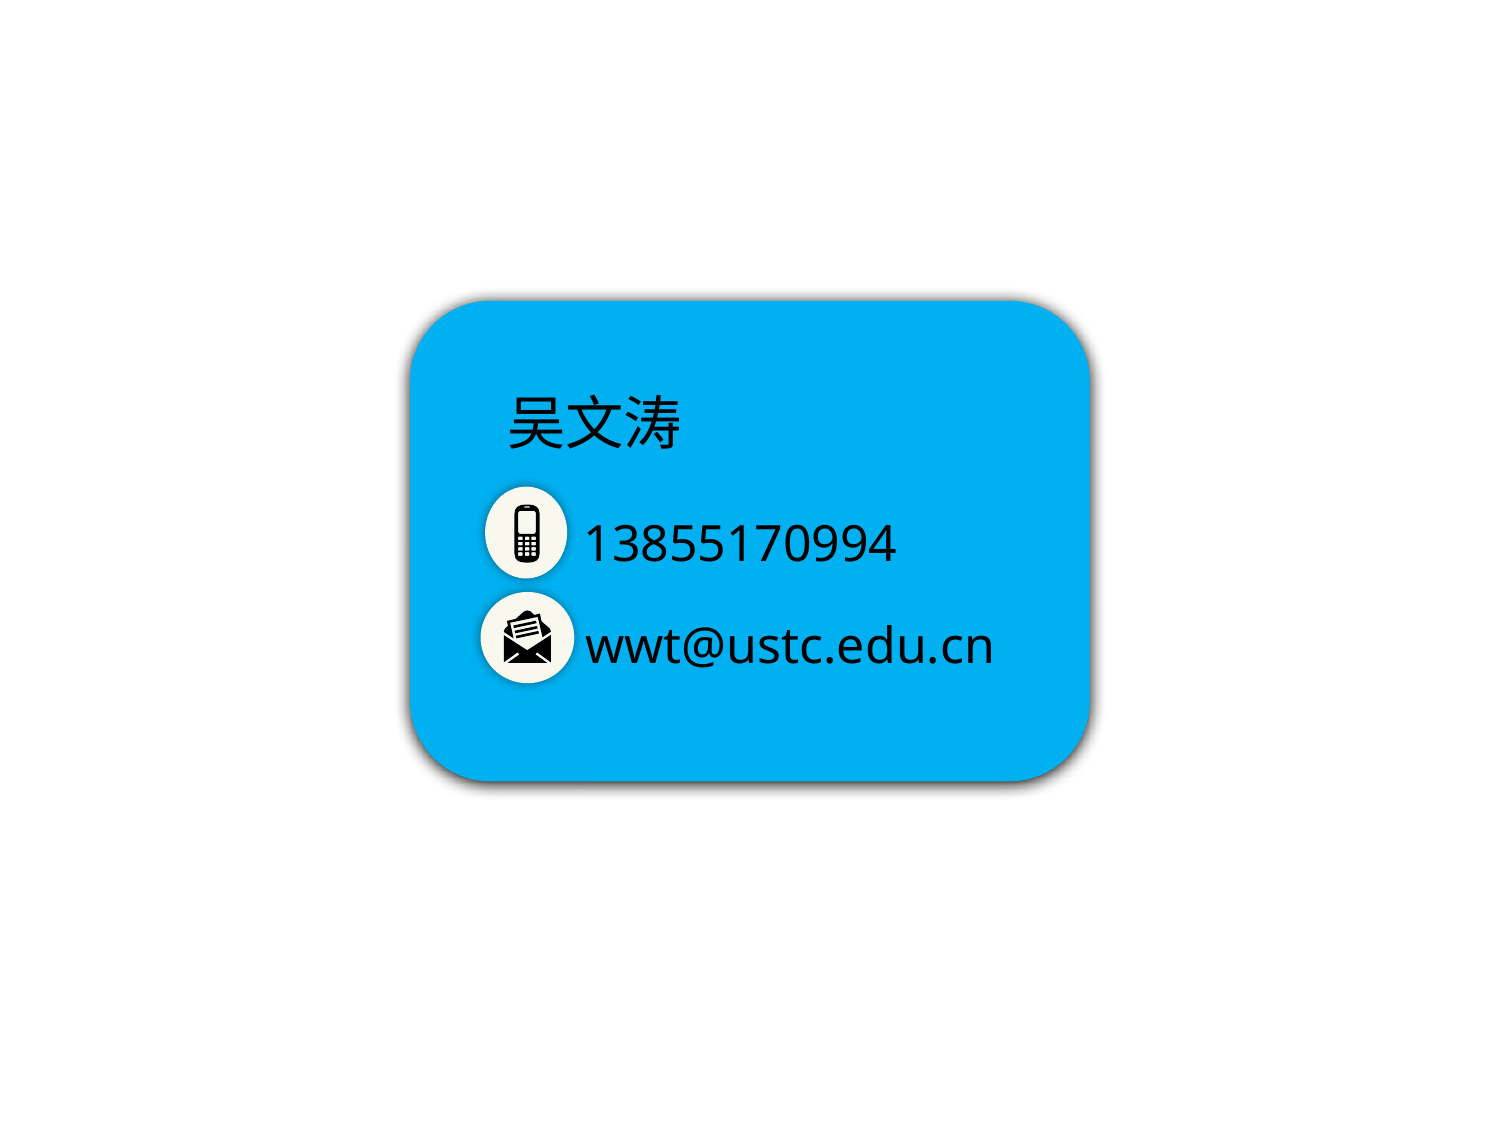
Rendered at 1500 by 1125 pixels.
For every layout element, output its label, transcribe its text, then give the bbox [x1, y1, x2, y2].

text_box [491, 489, 573, 591]
text_box [410, 300, 1090, 782]
list 吴文涛 13855170994 wwt@ustc.edu.cn [491, 343, 1032, 720]
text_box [484, 486, 568, 579]
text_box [480, 591, 575, 684]
